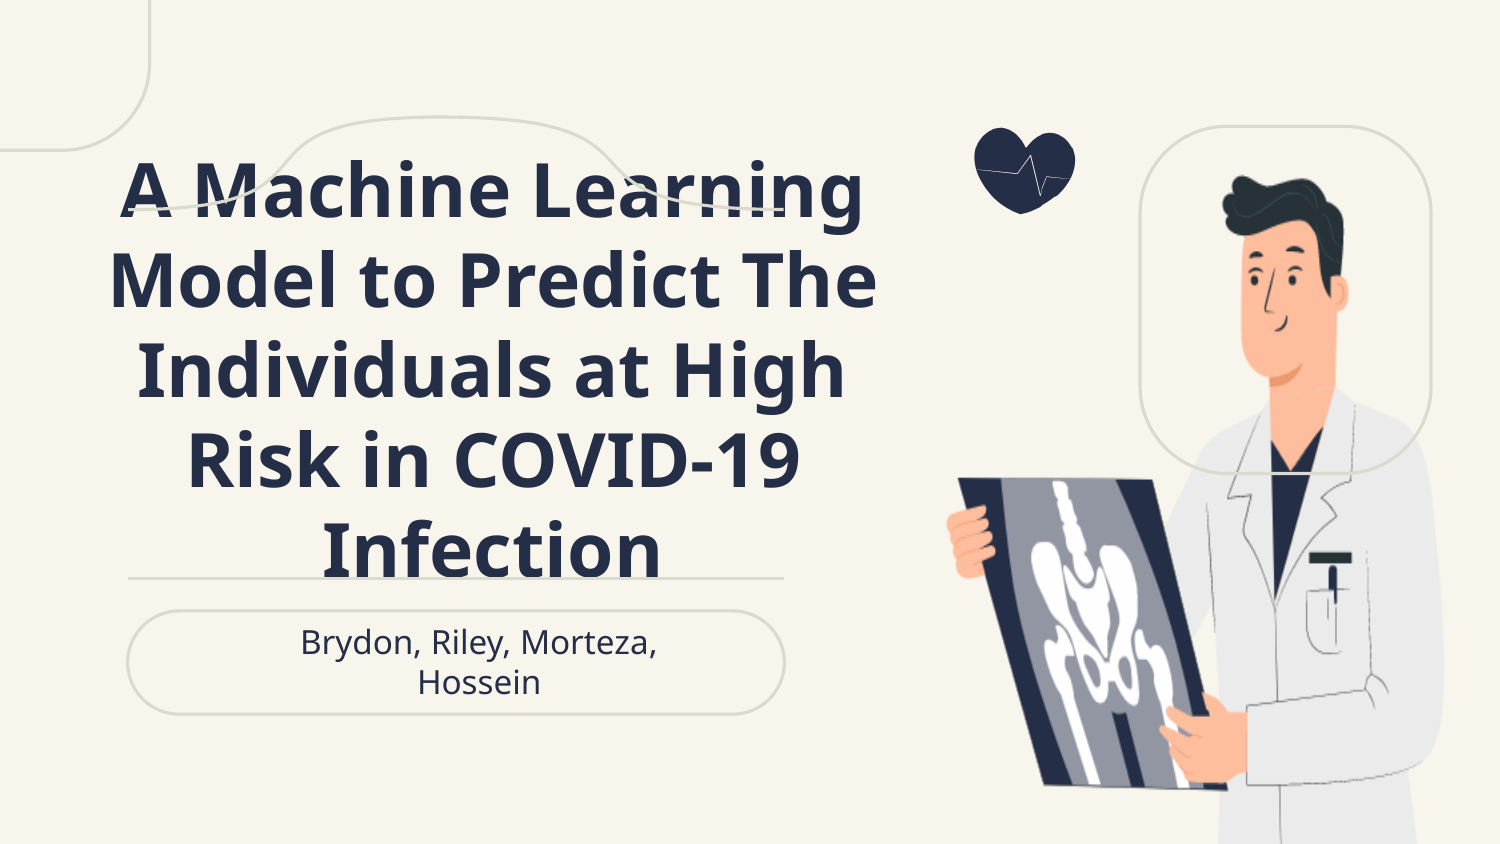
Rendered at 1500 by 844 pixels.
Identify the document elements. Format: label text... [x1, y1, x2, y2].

title A Machine Learning Model to Predict The Individuals at High Risk in COVID-19 Infection [57, 172, 923, 653]
picture [928, 75, 1500, 844]
subtitle Brydon, Riley, Morteza, Hossein [229, 606, 729, 722]
text_box [729, 610, 785, 715]
text_box [127, 610, 229, 715]
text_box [127, 116, 784, 210]
